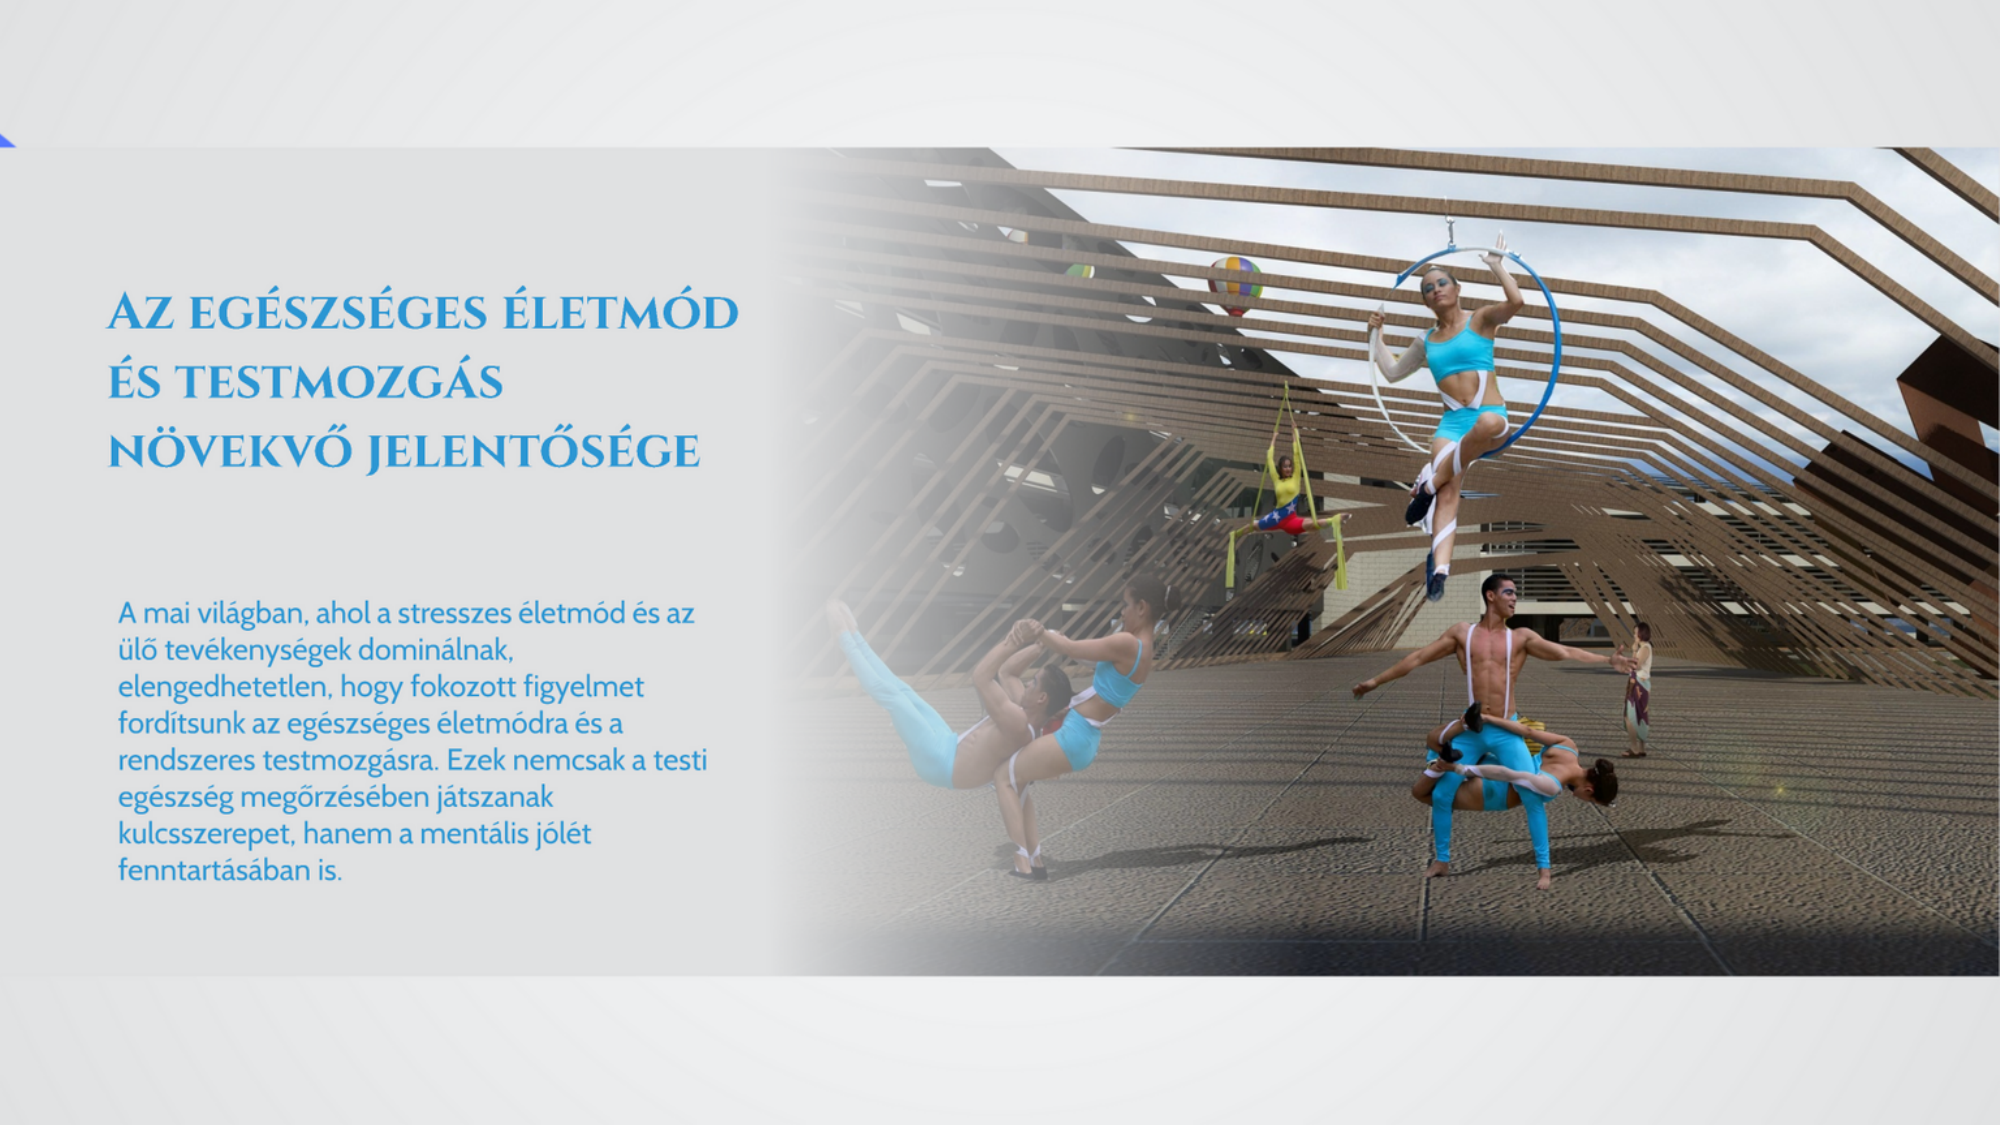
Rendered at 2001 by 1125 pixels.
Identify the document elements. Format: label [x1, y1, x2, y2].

text_box [0, 0, 2000, 1125]
